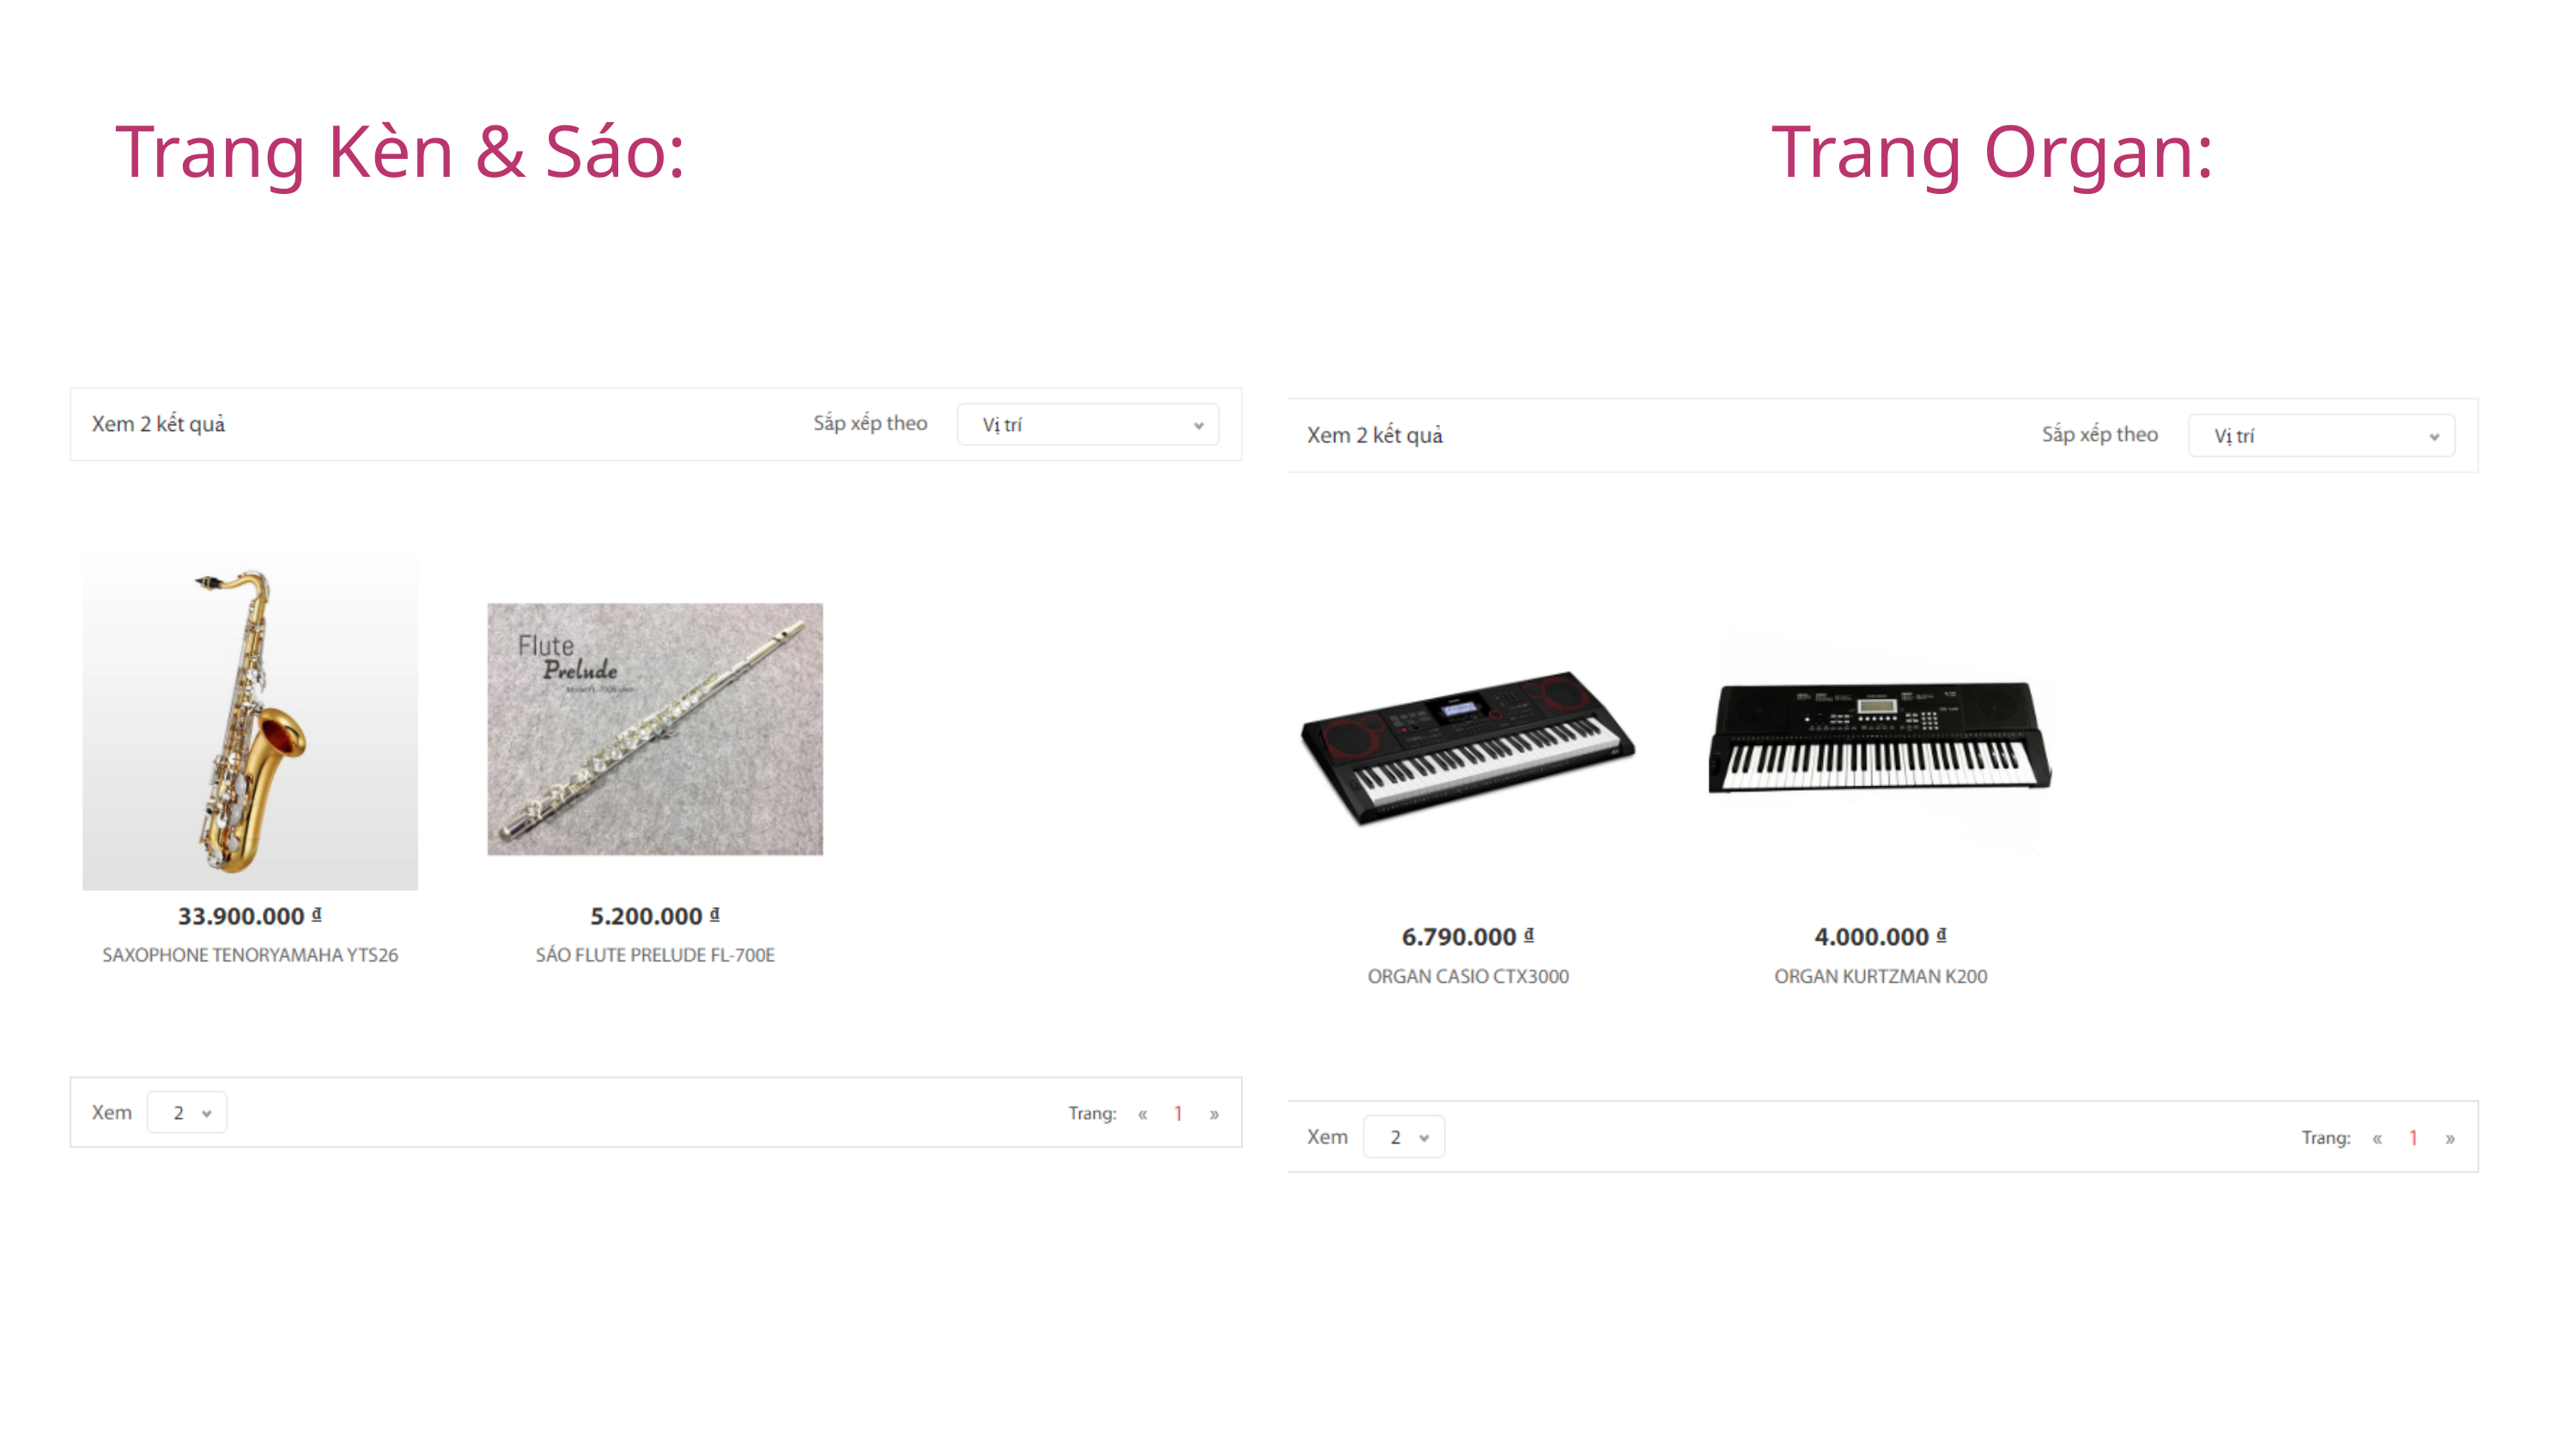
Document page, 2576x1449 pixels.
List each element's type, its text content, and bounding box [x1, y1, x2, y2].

text_box Trang Kèn & Sáo: [109, 91, 694, 192]
text_box [1288, 392, 2496, 1227]
text_box Trang Organ: [1770, 91, 2217, 192]
text_box [64, 361, 1257, 1199]
